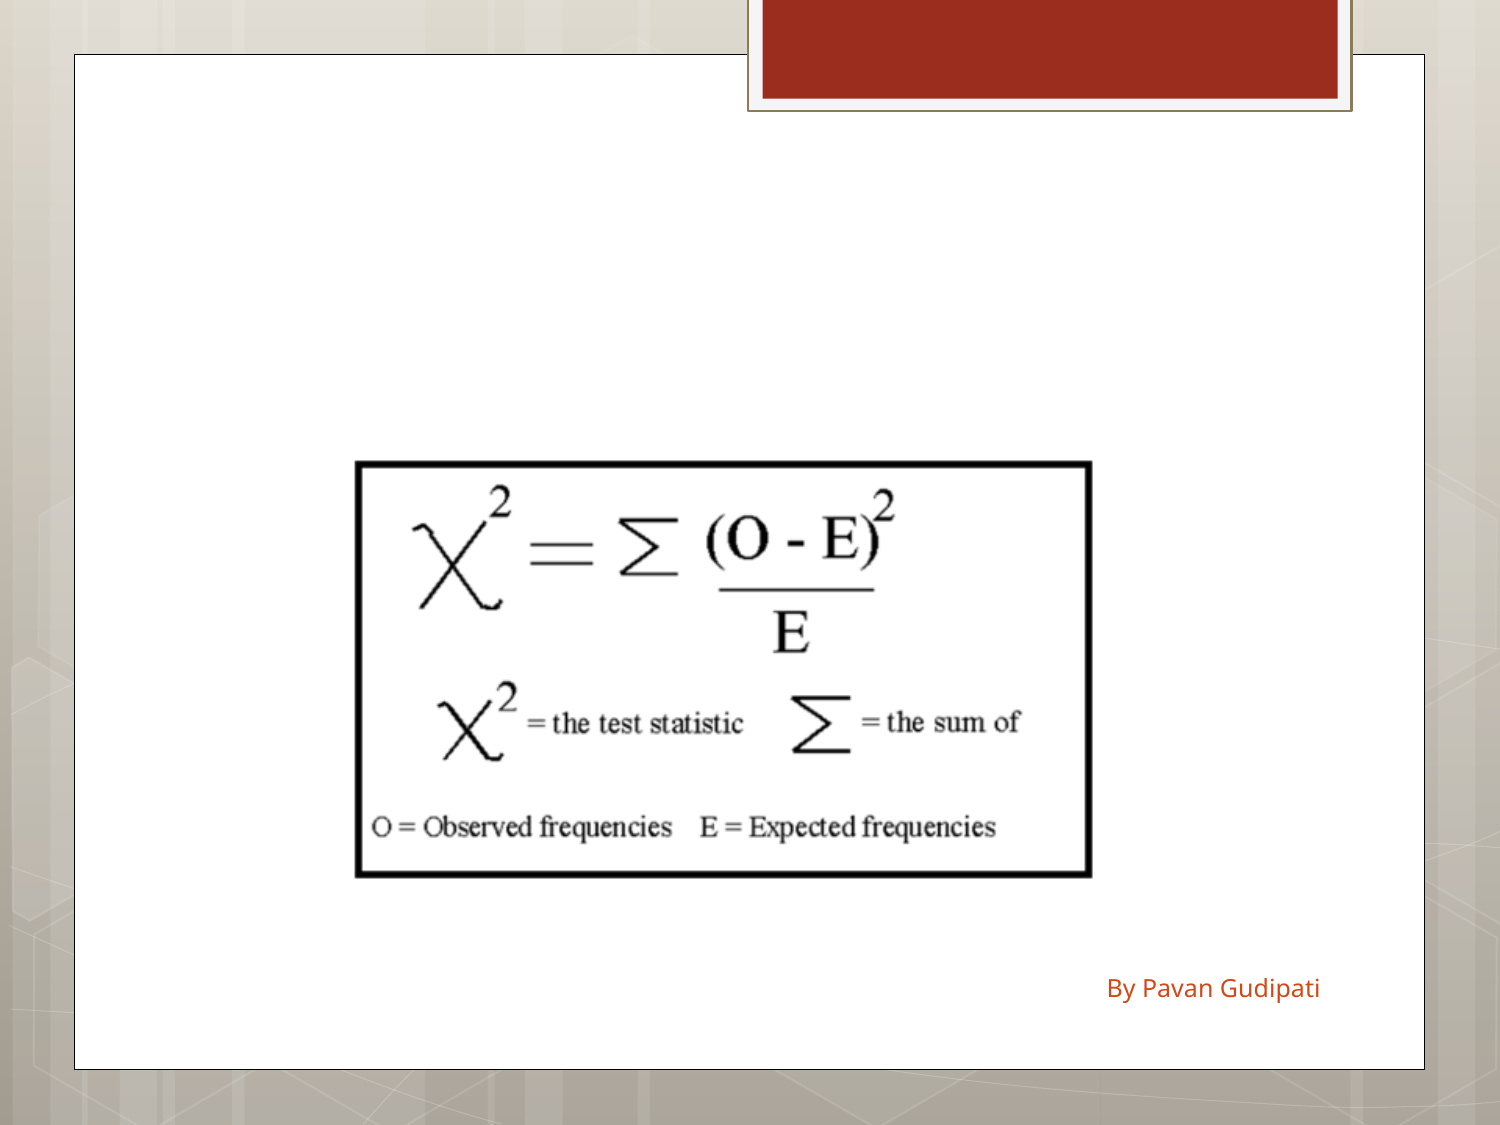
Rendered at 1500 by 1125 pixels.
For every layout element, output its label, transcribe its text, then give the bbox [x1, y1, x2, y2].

footer By Pavan Gudipati [761, 960, 1336, 1020]
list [343, 453, 1110, 885]
